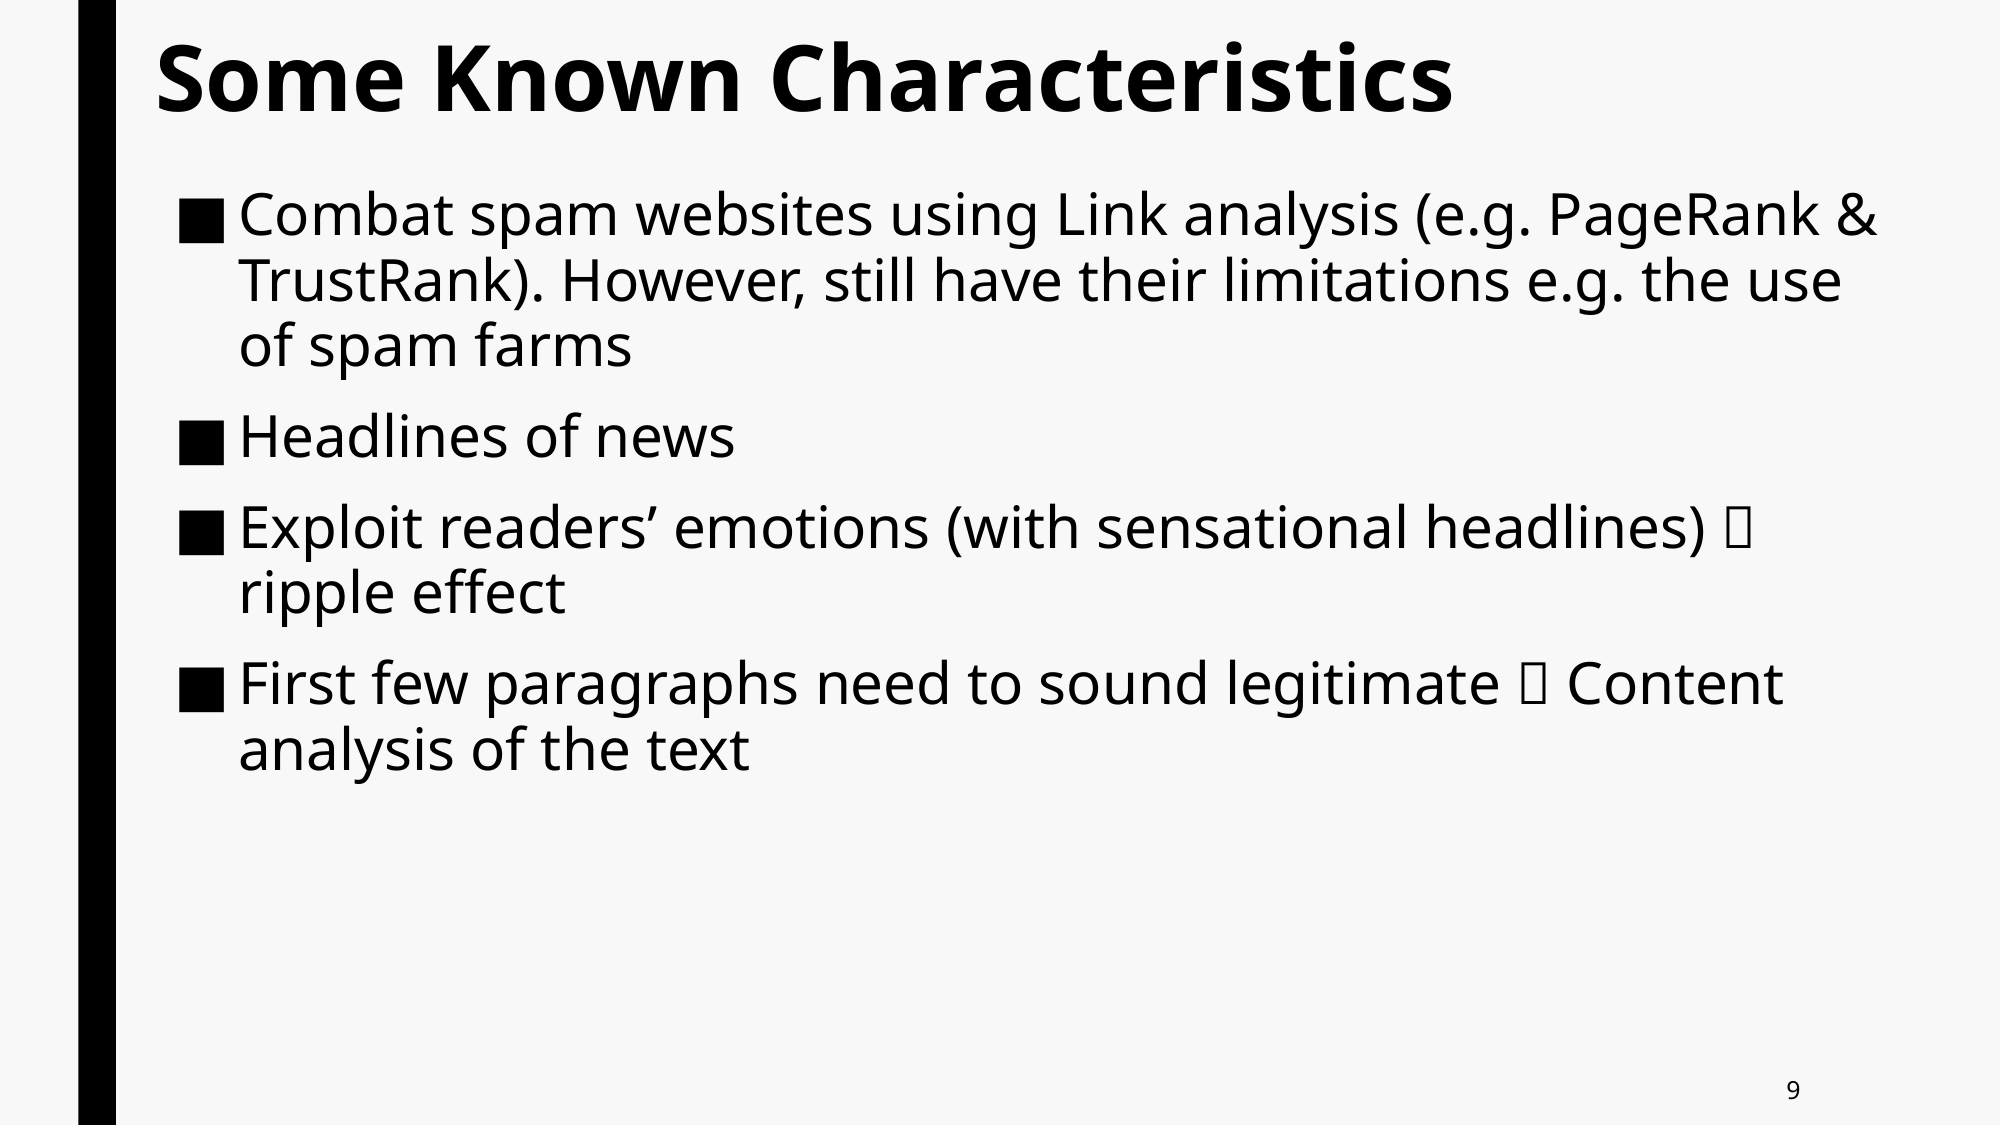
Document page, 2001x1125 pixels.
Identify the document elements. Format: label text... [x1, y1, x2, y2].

list Combat spam websites using Link analysis (e.g. PageRank & TrustRank). However, still have their limitations e.g. the use of spam farms Headlines of news Exploit readers’ emotions (with sensational headlines)  ripple effect First few paragraphs need to sound legitimate  Content analysis of the text [160, 175, 1900, 1065]
slide_number 9 [1553, 1058, 1816, 1125]
title Some Known Characteristics [139, 25, 1715, 270]
